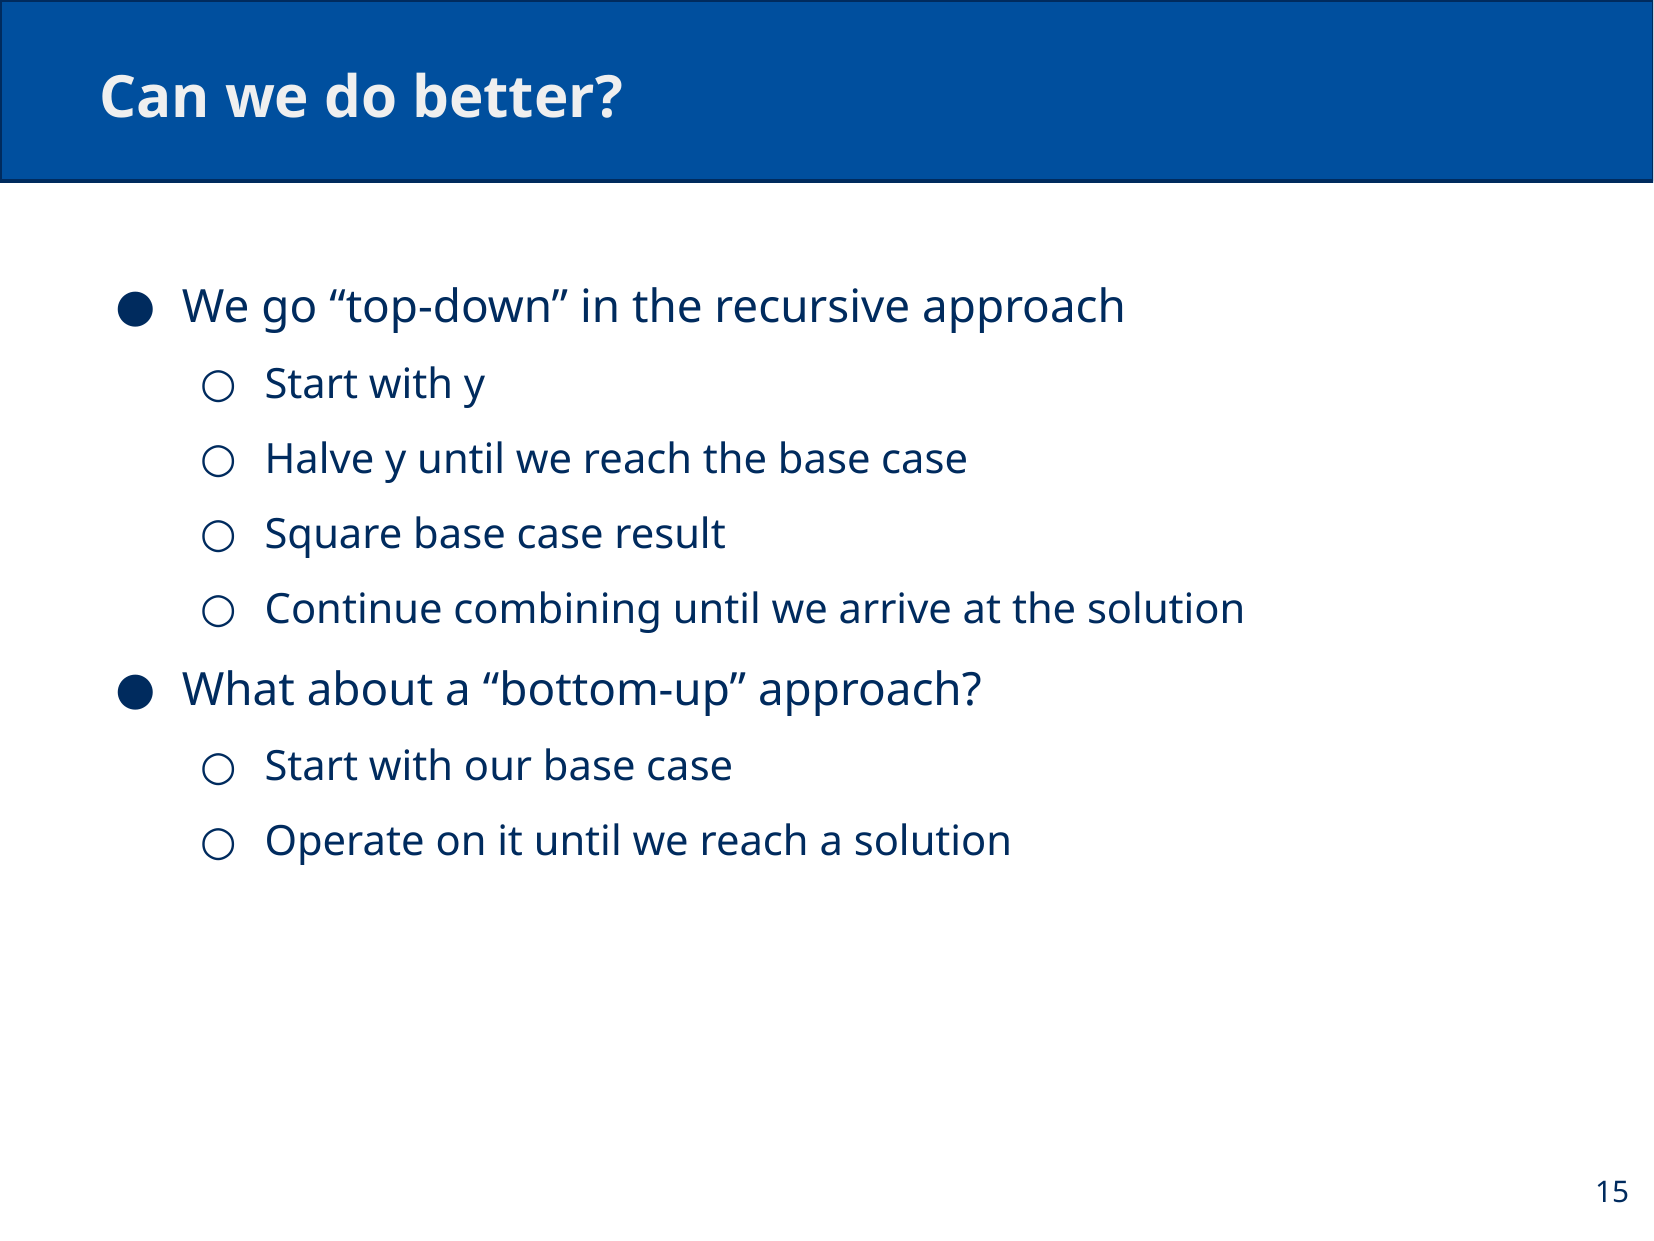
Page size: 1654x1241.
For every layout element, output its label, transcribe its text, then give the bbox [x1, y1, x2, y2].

list We go “top-down” in the recursive approach Start with y Halve y until we reach the base case Square base case result Continue combining until we arrive at the solution What about a “bottom-up” approach? Start with our base case Operate on it until we reach a solution [82, 232, 1571, 1188]
slide_number 15 [1546, 1145, 1647, 1241]
title Can we do better? [82, 36, 1571, 146]
